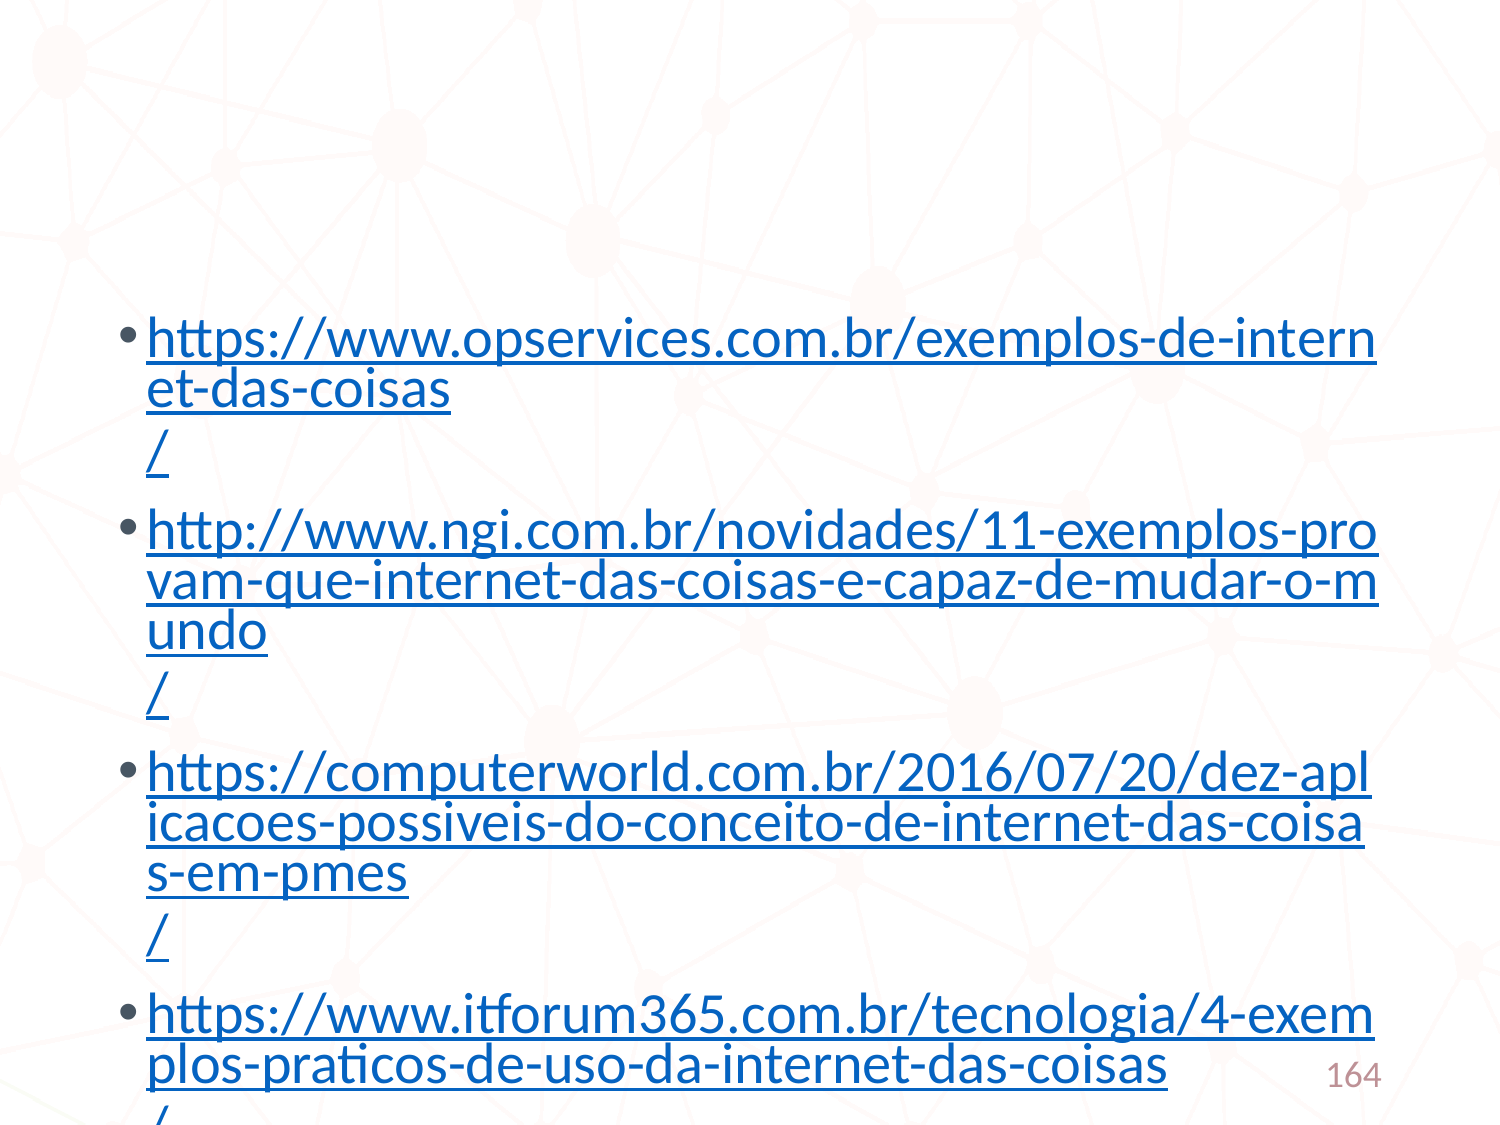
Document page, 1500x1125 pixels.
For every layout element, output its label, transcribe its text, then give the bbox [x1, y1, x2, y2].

slide_number 164 [1059, 1042, 1397, 1103]
list https://www.opservices.com.br/exemplos-de-internet-das-coisas/ http://www.ngi.com.br/novidades/11-exemplos-provam-que-internet-das-coisas-e-capaz-de-mudar-o-mundo/ https://computerworld.com.br/2016/07/20/dez-aplicacoes-possiveis-do-conceito-de-internet-das-coisas-em-pmes/ https://www.itforum365.com.br/tecnologia/4-exemplos-praticos-de-uso-da-internet-das-coisas/ [103, 299, 1397, 1014]
